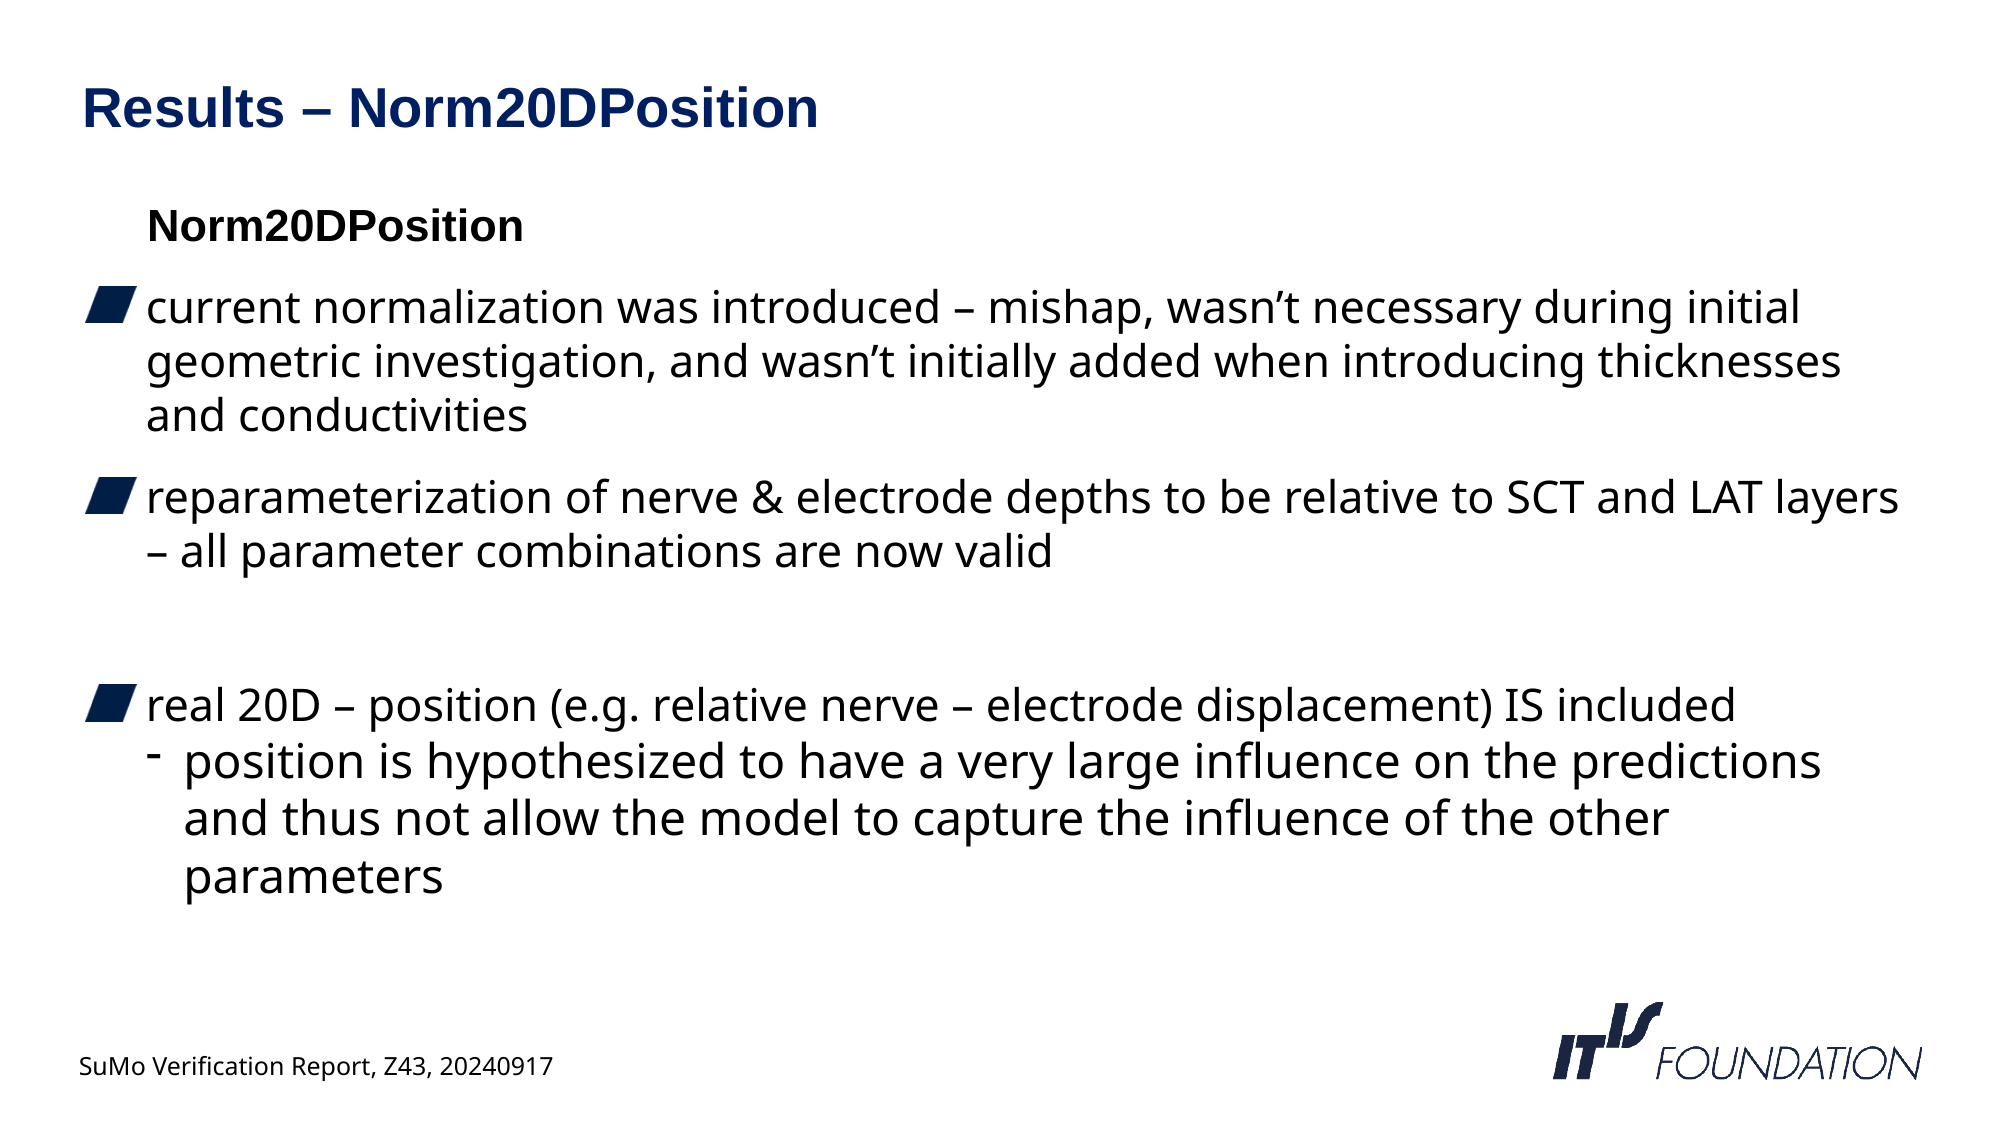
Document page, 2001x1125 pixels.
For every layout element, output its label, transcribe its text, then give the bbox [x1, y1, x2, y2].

title Results – Norm20DPosition [73, 53, 1917, 149]
picture [85, 684, 137, 722]
picture [85, 286, 137, 323]
list Norm20DPosition current normalization was introduced – mishap, wasn’t necessary during initial geometric investigation, and wasn’t initially added when introducing thicknesses and conductivities reparameterization of nerve & electrode depths to be relative to SCT and LAT layers – all parameter combinations are now valid real 20D – position (e.g. relative nerve – electrode displacement) IS included position is hypothesized to have a very large influence on the predictions and thus not allow the model to capture the influence of the other parameters [77, 176, 1924, 939]
footer SuMo Verification Report, Z43, 20240917 [78, 1049, 956, 1081]
picture [85, 477, 137, 514]
picture [1553, 1002, 1922, 1080]
